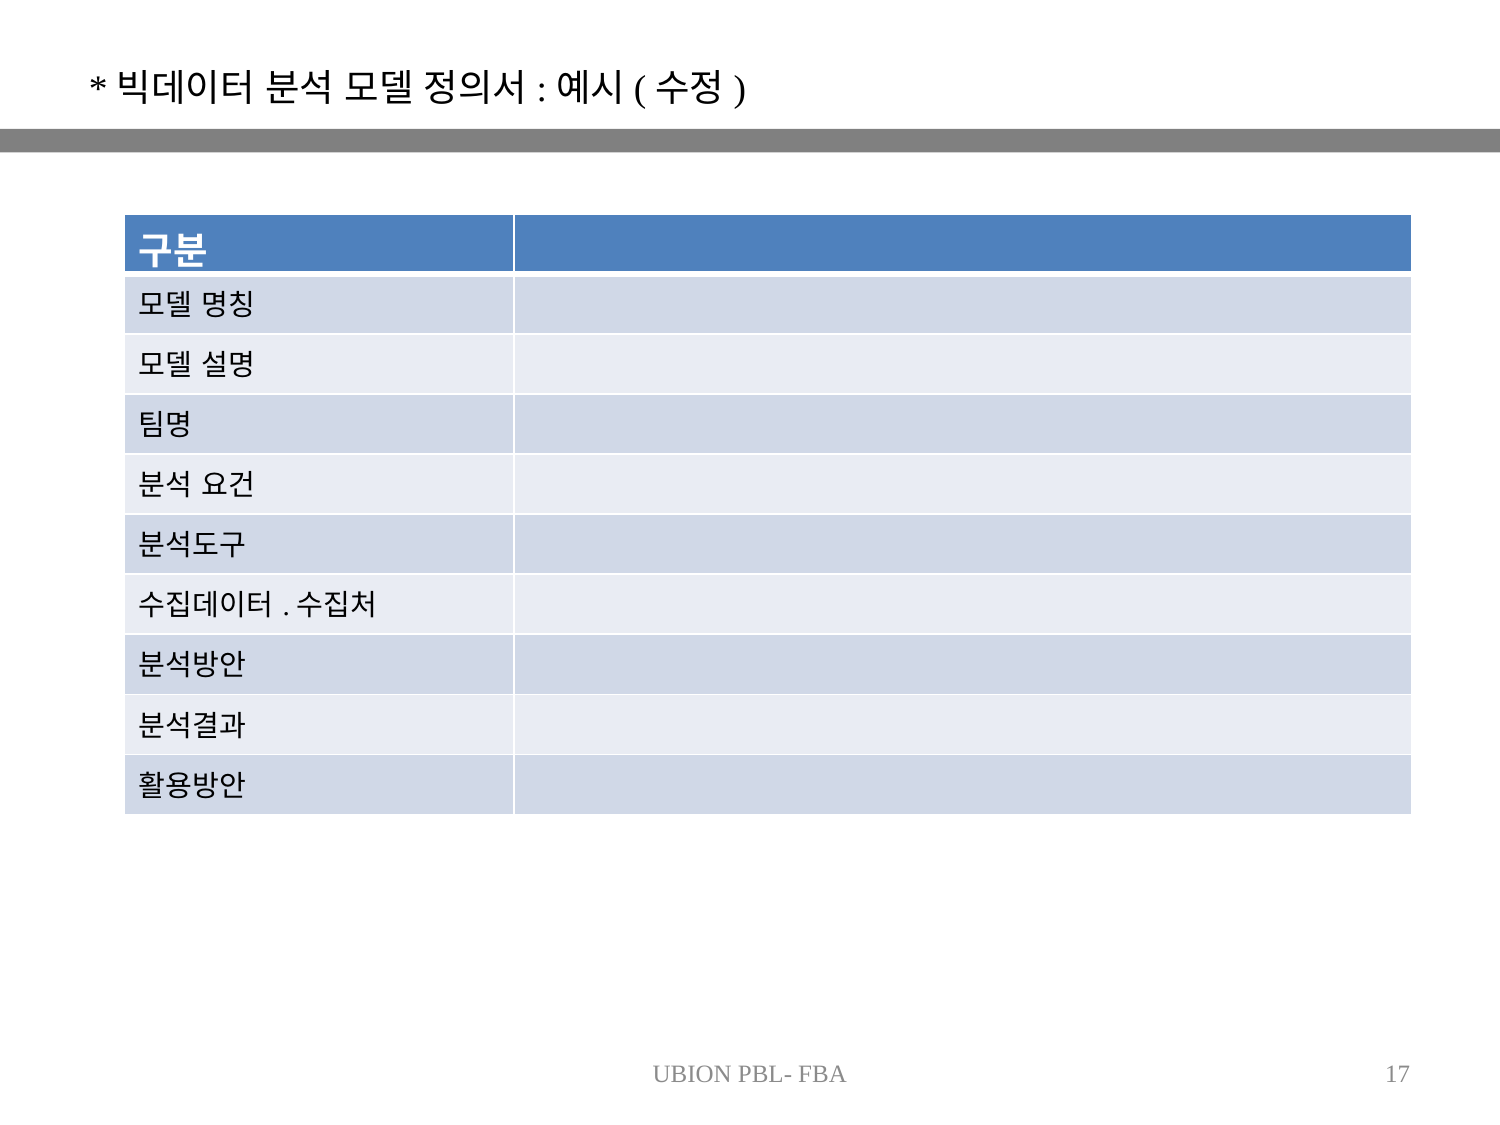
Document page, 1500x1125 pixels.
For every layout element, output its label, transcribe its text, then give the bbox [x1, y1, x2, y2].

table_cell [515, 515, 1411, 573]
text_box [22, 46, 1195, 129]
table_cell [515, 695, 1411, 754]
table_cell [515, 455, 1411, 513]
table_cell 분석 요건 [125, 455, 513, 513]
table_cell 분석결과 [125, 695, 513, 754]
table_header [515, 215, 1411, 271]
text_box [0, 128, 1500, 153]
table_cell [515, 335, 1411, 393]
table_cell 모델 설명 [125, 335, 513, 393]
table_cell 팀명 [125, 395, 513, 453]
text_box *빅데이터 분석 모델 정의서:예시(수정) [74, 56, 771, 117]
footer UBION PBL- FBA [512, 1042, 988, 1103]
table_cell 수집데이터.수집처 [125, 575, 513, 633]
table_cell 활용방안 [125, 755, 513, 814]
table_cell [515, 575, 1411, 633]
table_cell 모델 명칭 [125, 277, 513, 333]
table_cell [515, 755, 1411, 814]
table_cell [515, 635, 1411, 694]
table_cell [515, 395, 1411, 453]
slide_number 17 [1074, 1042, 1425, 1103]
table_cell [515, 277, 1411, 333]
table_cell 분석방안 [125, 635, 513, 694]
table_header 구분 [125, 215, 513, 271]
table_cell 분석도구 [125, 515, 513, 573]
